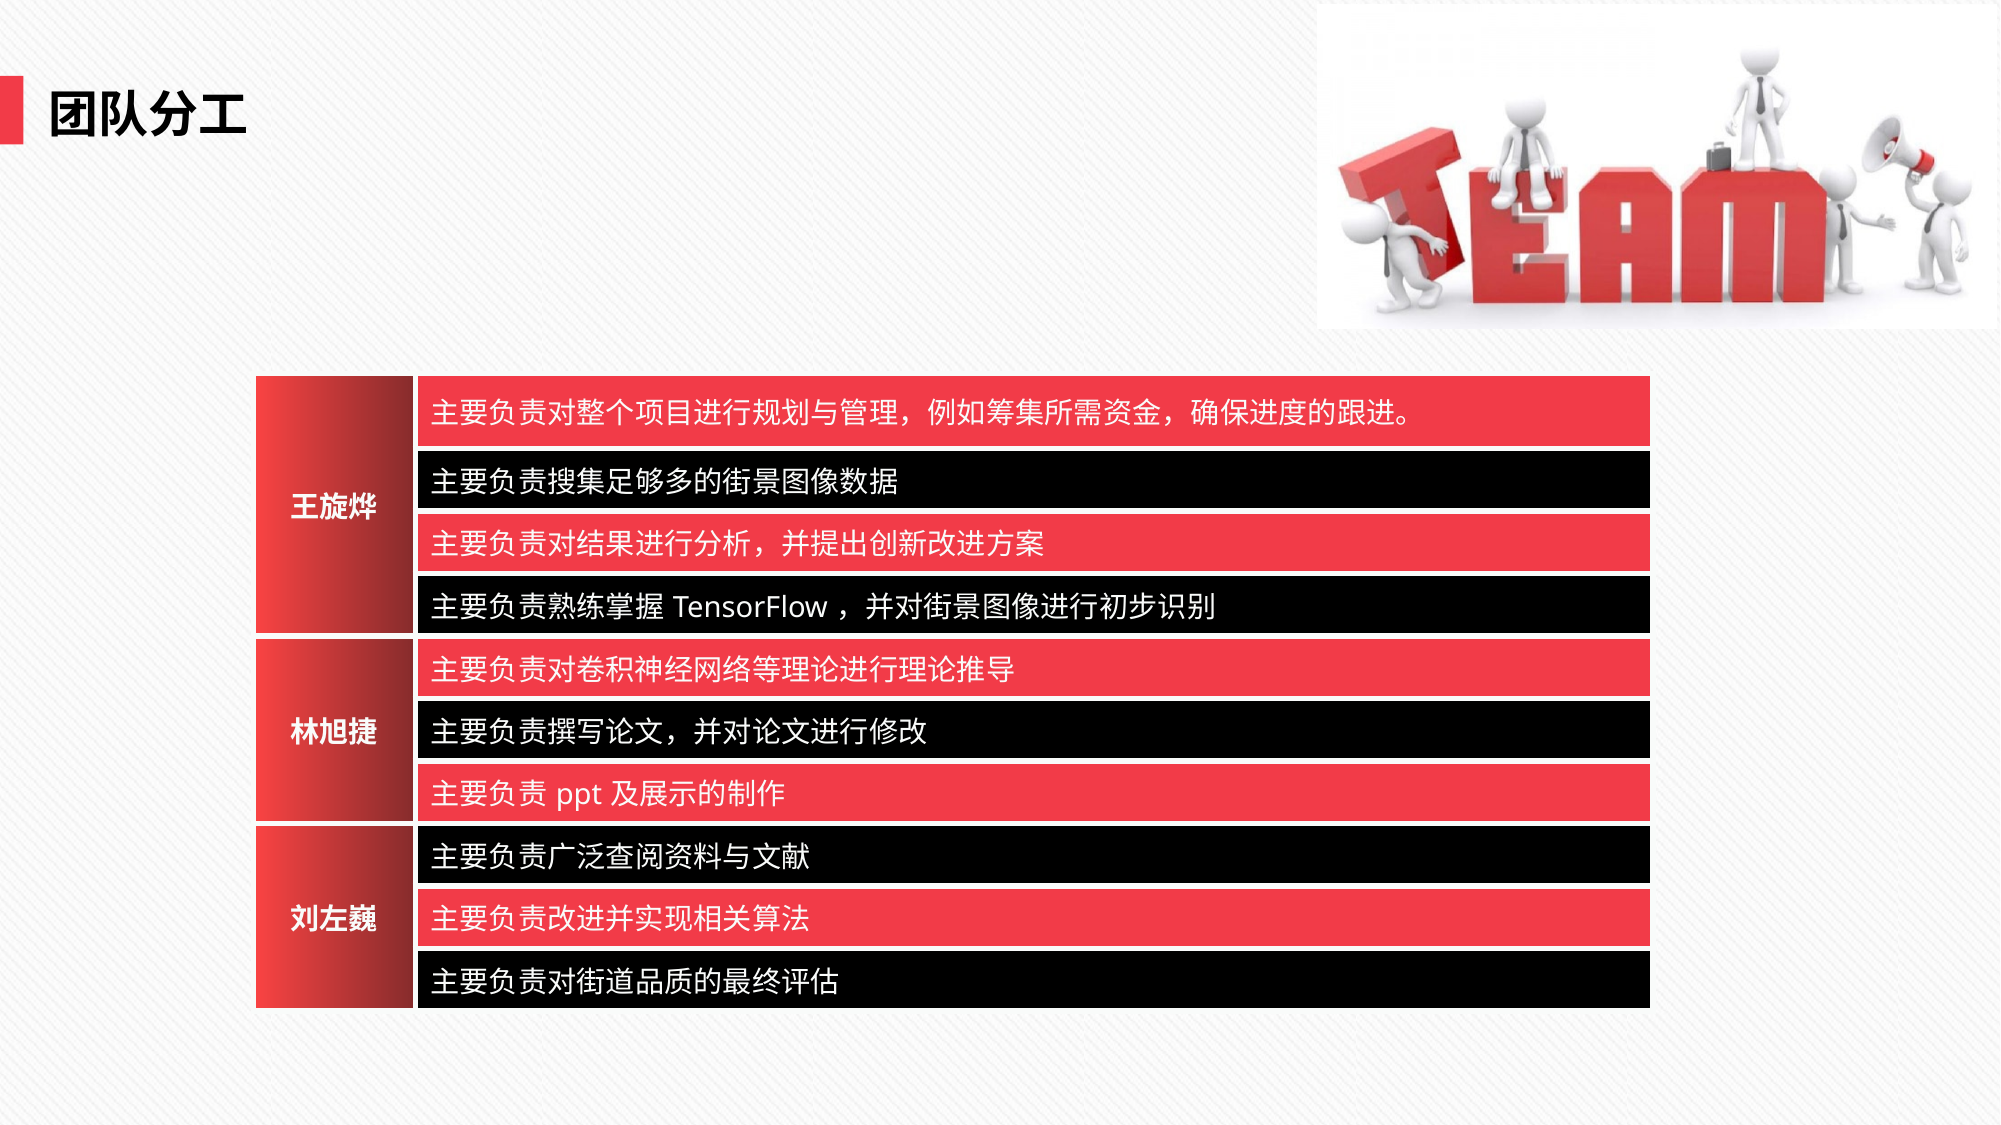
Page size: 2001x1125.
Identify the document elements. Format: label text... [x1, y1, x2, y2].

table_header 王旋烨 [256, 376, 413, 633]
table_cell 主要负责对卷积神经网络等理论进行理论推导 [418, 639, 1650, 696]
table_header 主要负责对整个项目进行规划与管理，例如筹集所需资金，确保进度的跟进。 [418, 376, 1650, 446]
table_cell 刘左巍 [256, 826, 413, 1008]
text_box 团队分工 [41, 81, 668, 151]
table_cell 主要负责撰写论文，并对论文进行修改 [418, 701, 1650, 758]
table_cell 主要负责熟练掌握TensorFlow，并对街景图像进行初步识别 [418, 576, 1650, 633]
table_cell 主要负责改进并实现相关算法 [418, 889, 1650, 946]
table_cell 主要负责ppt及展示的制作 [418, 764, 1650, 821]
picture [0, 0, 2001, 1125]
table_cell 主要负责广泛查阅资料与文献 [418, 826, 1650, 883]
table_cell 主要负责搜集足够多的街景图像数据 [418, 451, 1650, 508]
table_cell 主要负责对结果进行分析，并提出创新改进方案 [418, 514, 1650, 571]
table_cell 林旭捷 [256, 639, 413, 821]
table_cell 主要负责对街道品质的最终评估 [418, 951, 1650, 1008]
